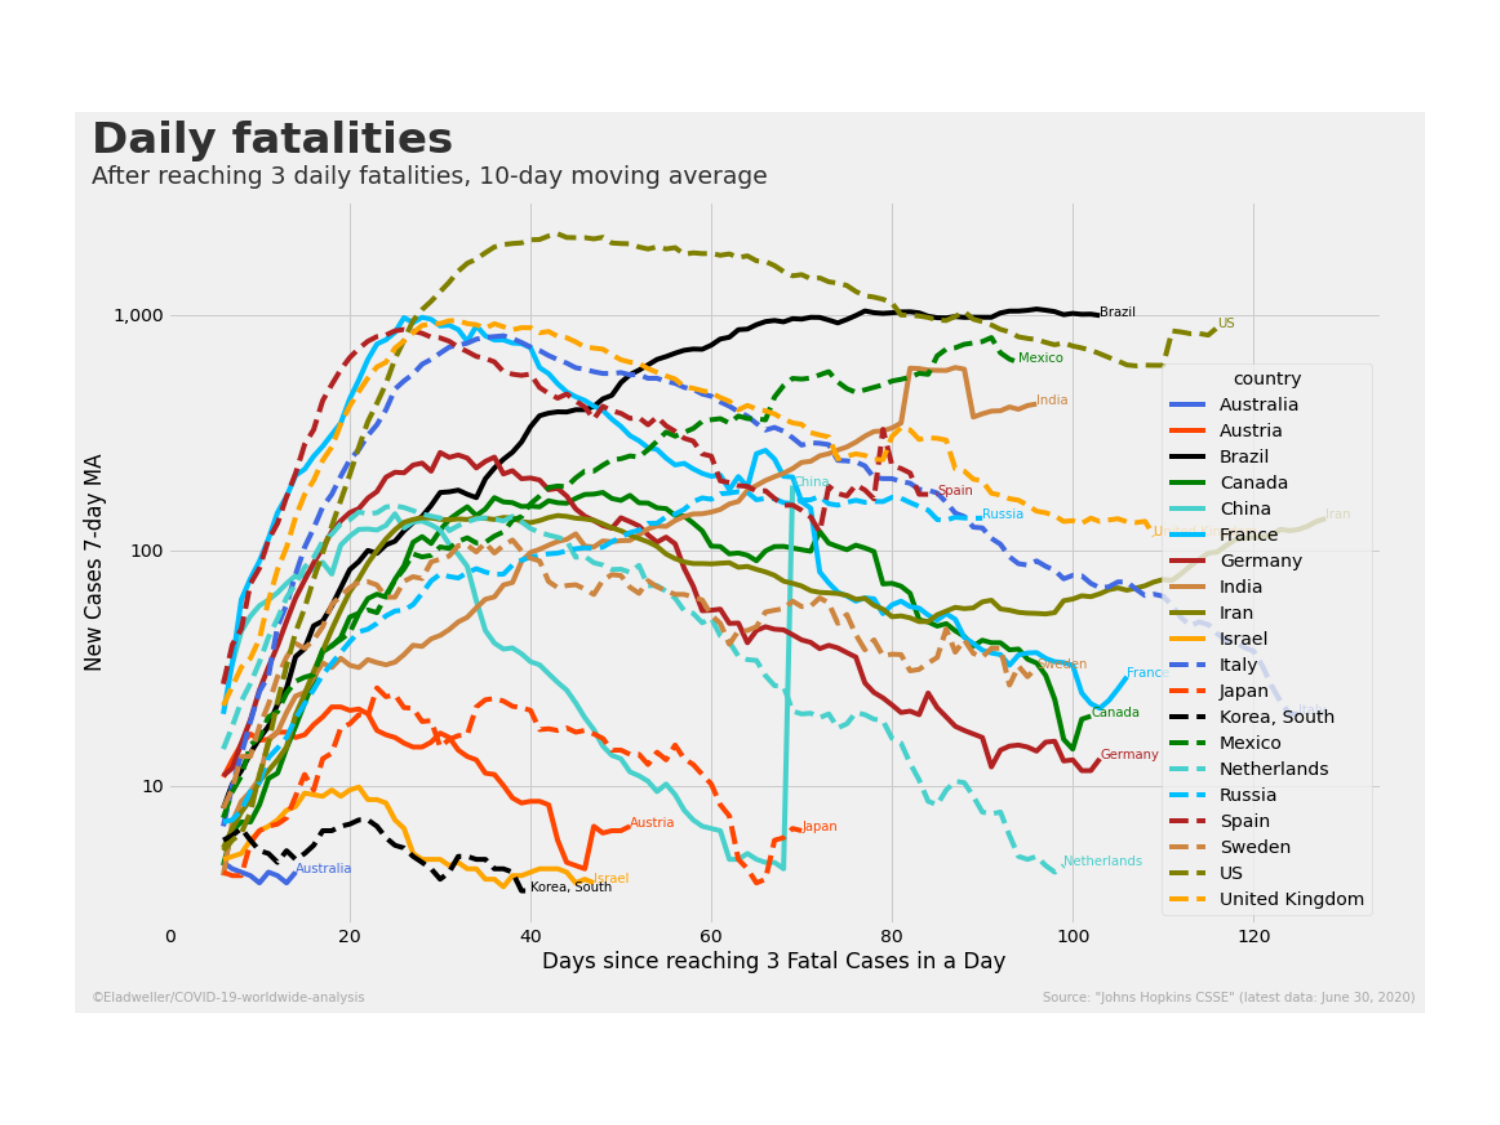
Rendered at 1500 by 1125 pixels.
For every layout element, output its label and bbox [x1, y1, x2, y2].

picture [74, 112, 1426, 1013]
